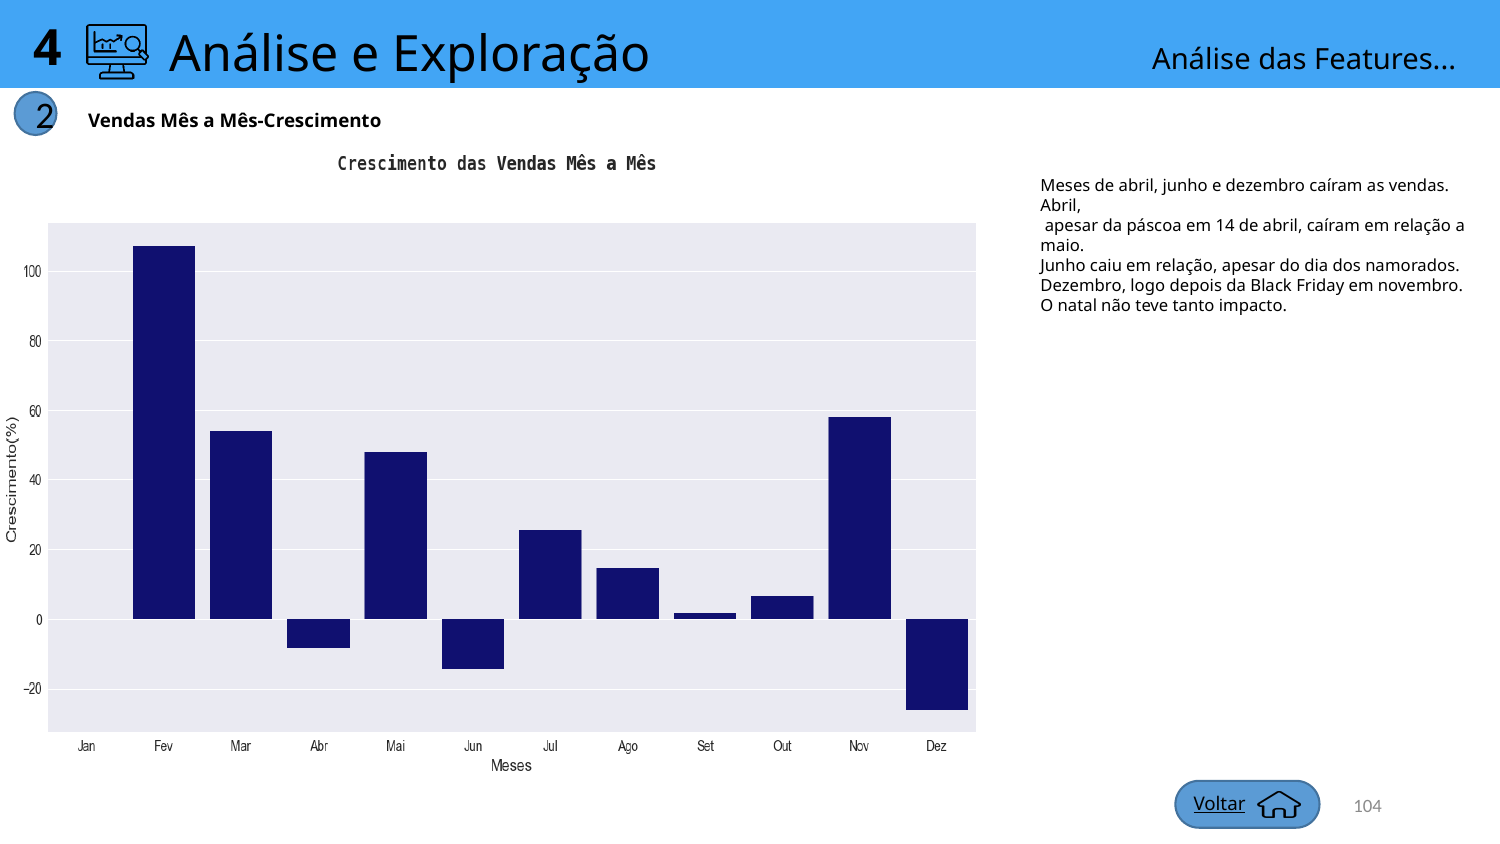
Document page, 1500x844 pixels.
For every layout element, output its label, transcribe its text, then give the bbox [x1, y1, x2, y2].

picture [86, 20, 149, 84]
text_box Meses de abril, junho e dezembro caíram as vendas. Abril, apesar da páscoa em 14 de abril, caíram em relação a maio. Junho caiu em relação, apesar do dia dos namorados. Dezembro, logo depois da Black Friday em novembro. O natal não teve tanto impacto. [1025, 167, 1500, 322]
text_box 4 [18, 8, 77, 83]
text_box Análise e Exploração [154, 14, 688, 90]
text_box [0, 0, 1500, 89]
text_box Voltar [1174, 779, 1321, 829]
picture [1257, 791, 1301, 818]
picture [0, 148, 981, 783]
slide_number 104 [1331, 782, 1397, 827]
text_box 2 [13, 90, 58, 137]
text_box Vendas Mês a Mês-Crescimento [73, 101, 396, 140]
text_box Análise das Features... [1137, 32, 1481, 83]
